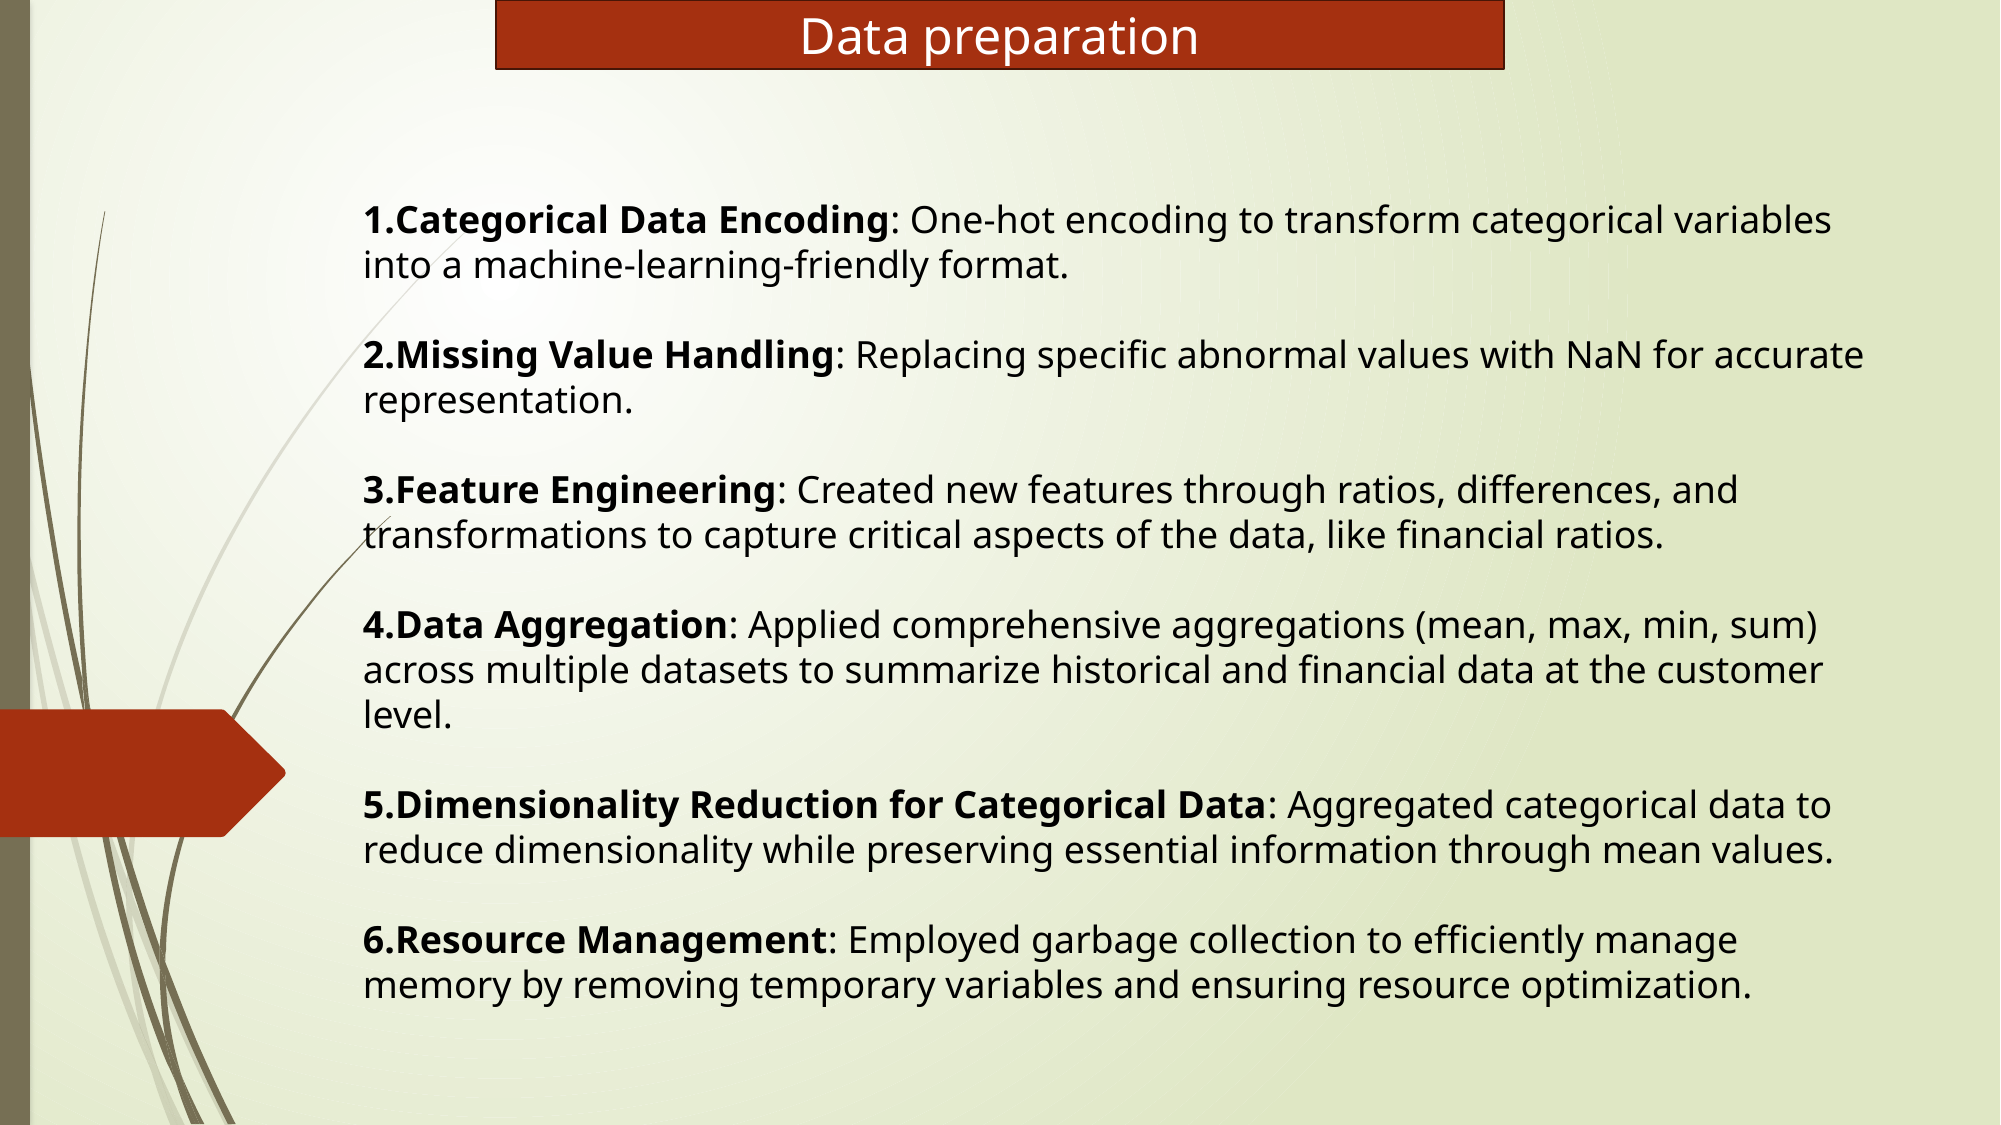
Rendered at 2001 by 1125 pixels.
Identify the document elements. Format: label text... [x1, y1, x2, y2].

text_box Data preparation [495, 0, 1505, 70]
text_box Categorical Data Encoding: One-hot encoding to transform categorical variables into a machine-learning-friendly format. Missing Value Handling: Replacing specific abnormal values with NaN for accurate representation. Feature Engineering: Created new features through ratios, differences, and transformations to capture critical aspects of the data, like financial ratios. Data Aggregation: Applied comprehensive aggregations (mean, max, min, sum) across multiple datasets to summarize historical and financial data at the customer level. Dimensionality Reduction for Categorical Data: Aggregated categorical data to reduce dimensionality while preserving essential information through mean values. Resource Management: Employed garbage collection to efficiently manage memory by removing temporary variables and ensuring resource optimization. [348, 188, 1895, 1014]
